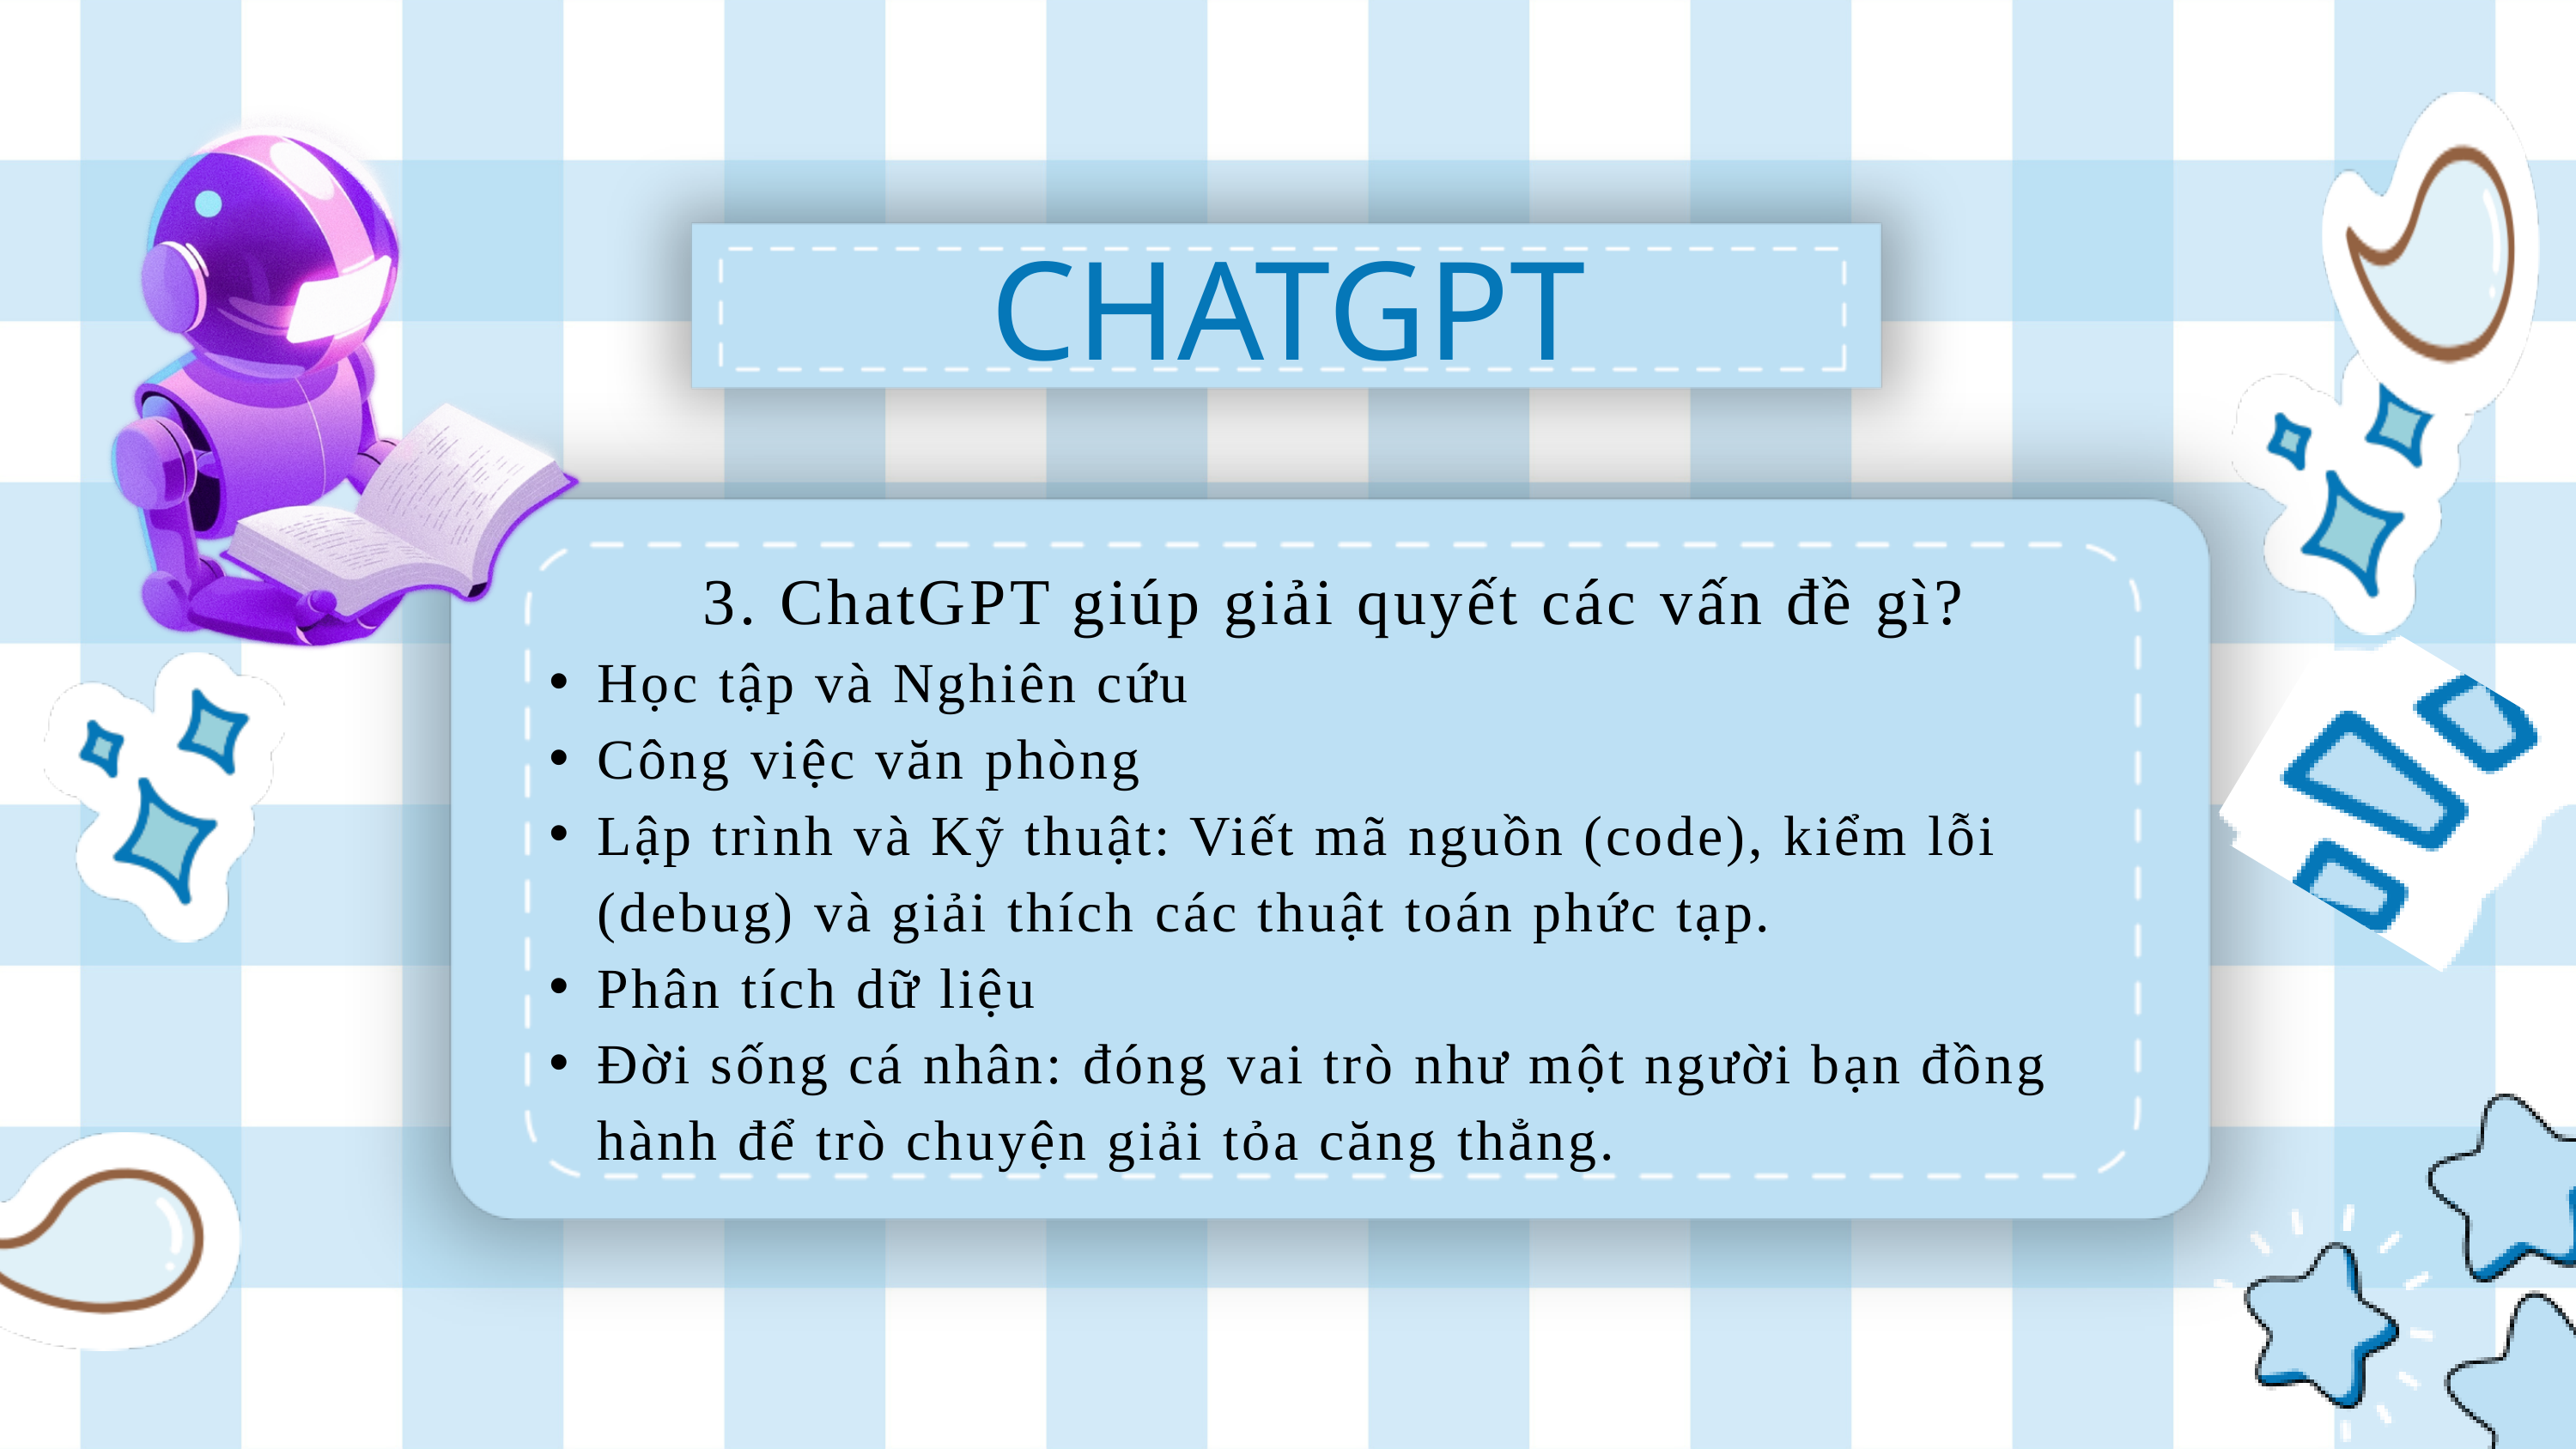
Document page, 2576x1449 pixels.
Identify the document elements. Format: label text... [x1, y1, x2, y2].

text_box [345, 393, 2323, 1331]
text_box CHATGPT [674, 251, 1903, 388]
text_box [2207, 602, 2576, 993]
text_box [2231, 345, 2322, 393]
text_box [43, 652, 287, 943]
text_box [2207, 1090, 2576, 1449]
text_box [105, 103, 586, 653]
text_box 3. ChatGPT giúp giải quyết các vấn đề gì? Học tập và Nghiên cứu Công việc văn phòng Lập trình và Kỹ thuật: Viết mã nguồn (code), kiểm lỗi (debug) và giải thích các thuật toán phức tạp. Phân tích dữ liệu Đời sống cá nhân: đóng vai trò như một người bạn đồng hành để trò chuyện giải tỏa căng thẳng. [501, 549, 2120, 1248]
text_box [2322, 92, 2540, 419]
text_box [606, 144, 1970, 469]
text_box [0, 0, 2576, 1449]
text_box [2323, 419, 2474, 635]
text_box [0, 1132, 242, 1351]
